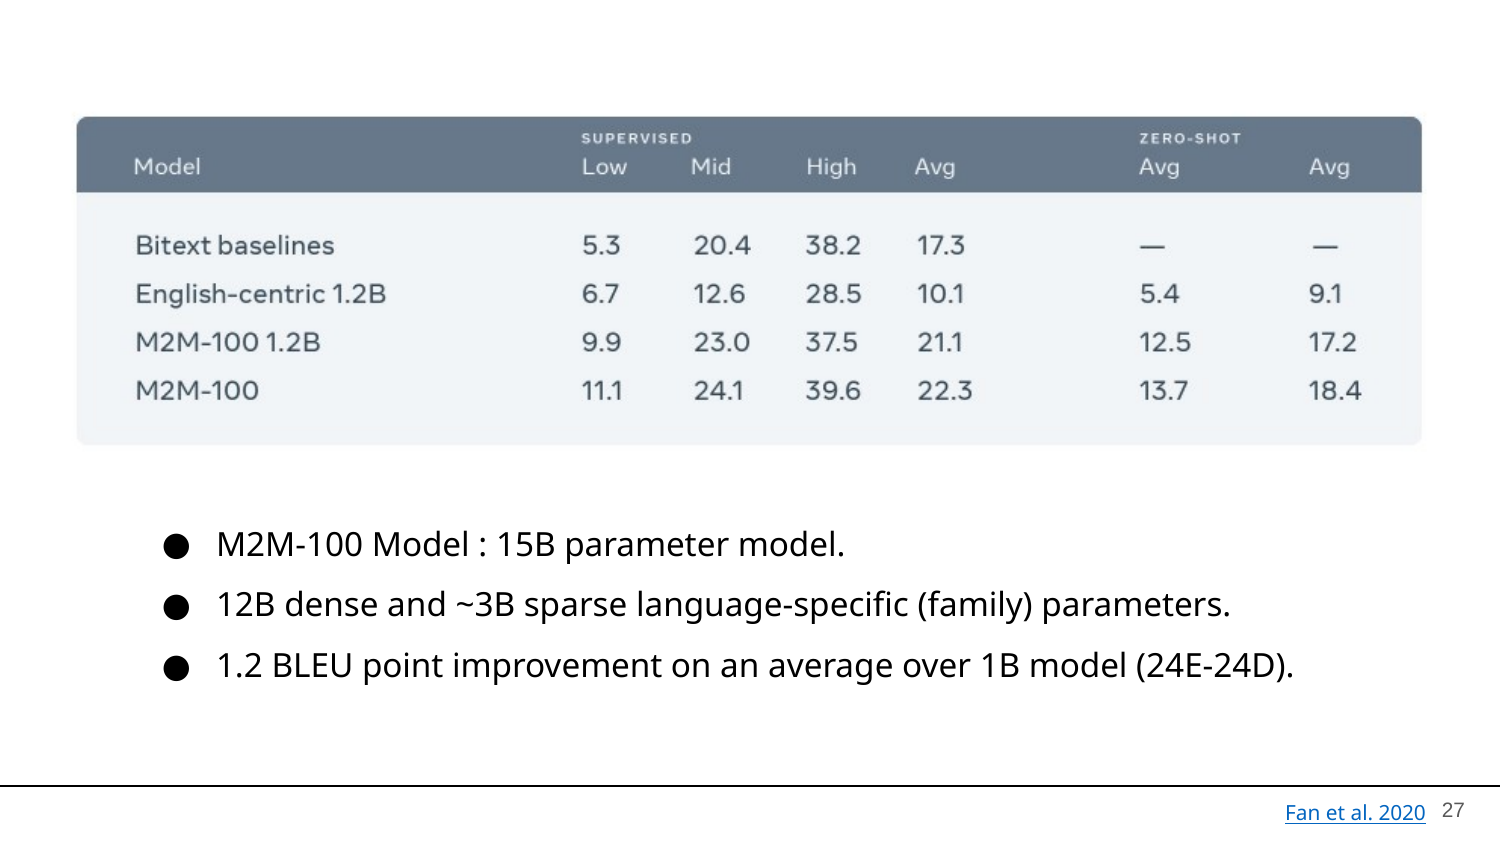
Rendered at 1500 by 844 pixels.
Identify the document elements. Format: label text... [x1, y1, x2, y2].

slide_number ‹#› [1389, 776, 1480, 784]
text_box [0, 785, 1500, 842]
picture [24, 64, 1476, 500]
title M2M-100 Model : 15B parameter model. 12B dense and ~3B sparse language-specific (family) parameters. 1.2 BLEU point improvement on an average over 1B model (24E-24D). [125, 508, 1374, 725]
